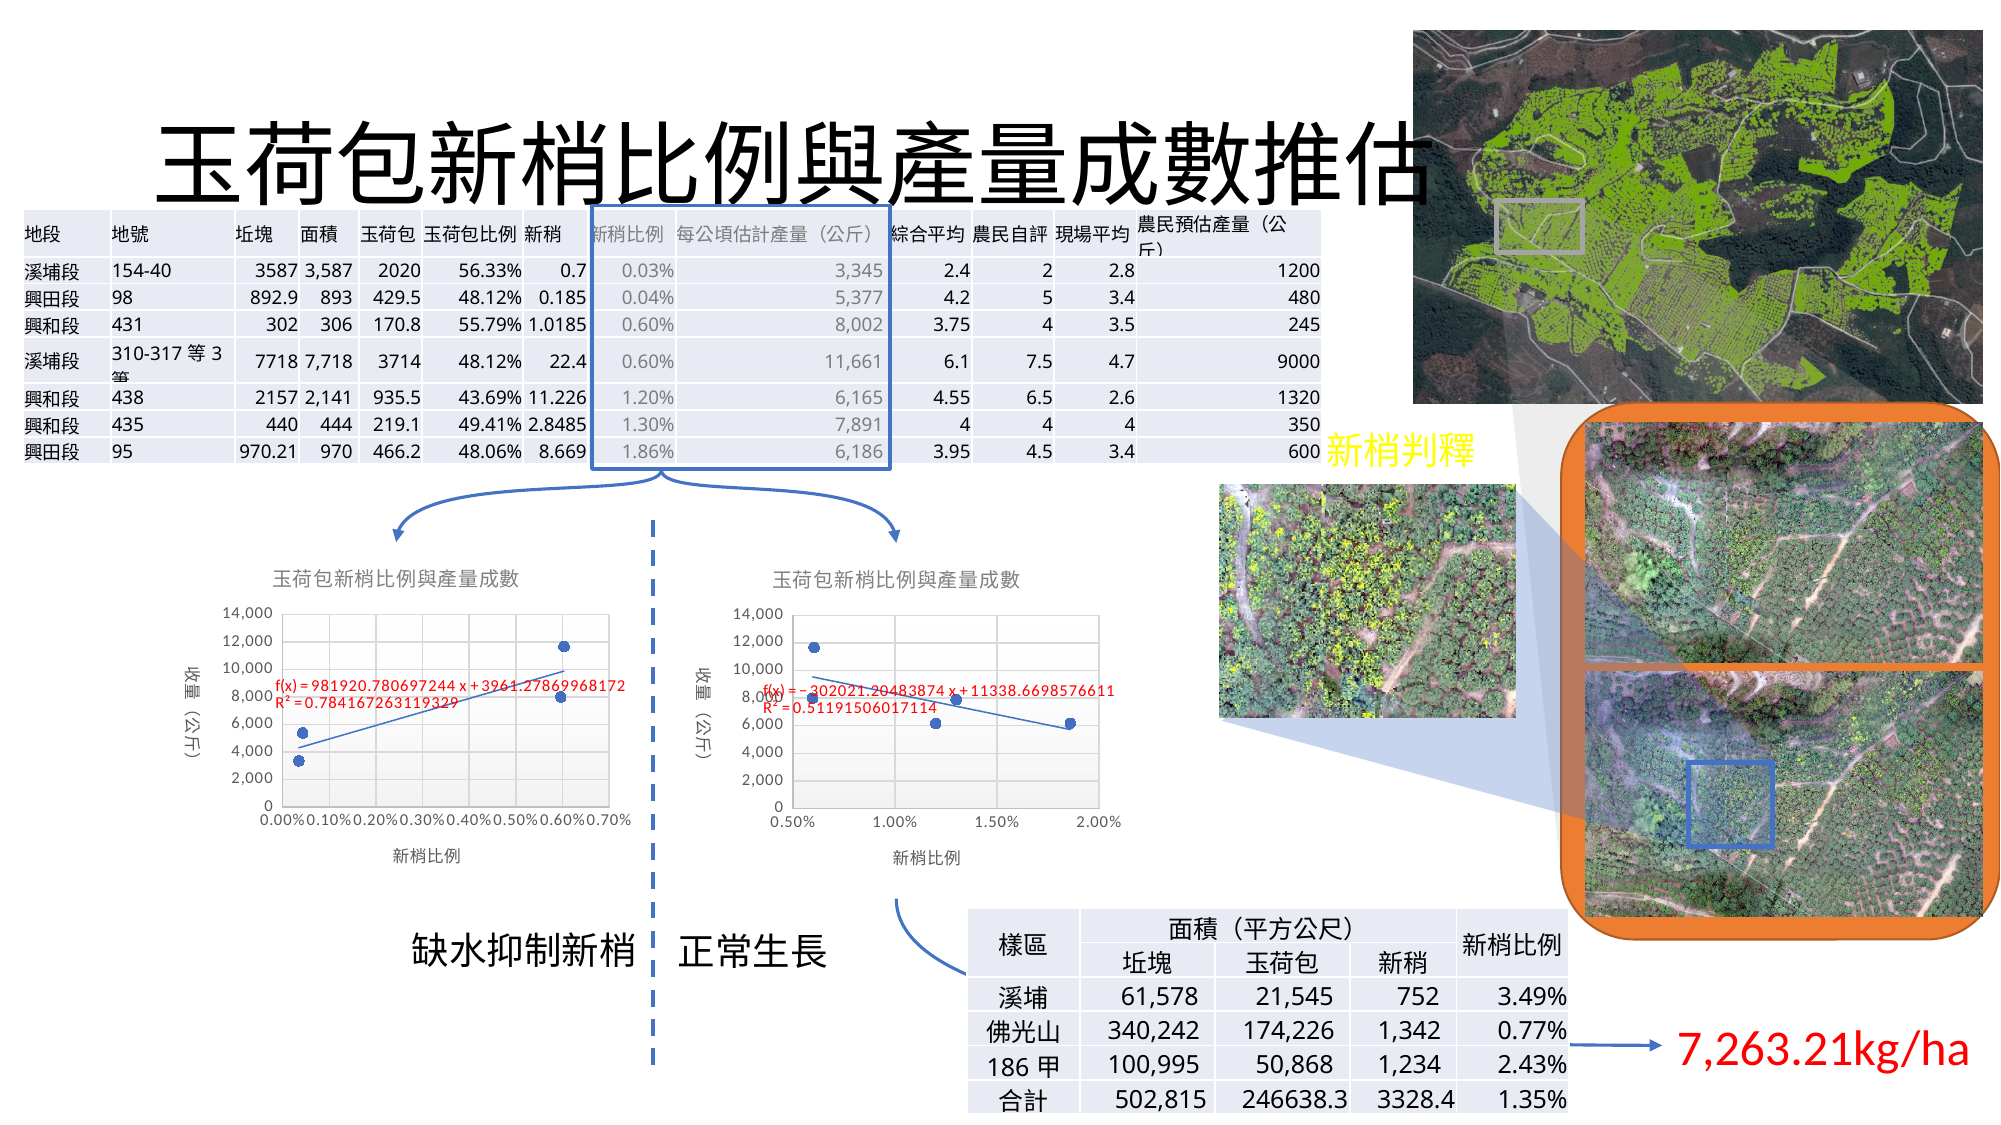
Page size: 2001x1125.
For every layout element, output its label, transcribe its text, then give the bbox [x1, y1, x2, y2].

table_cell 溪埔段 [24, 258, 110, 283]
table_cell 11.226 [524, 384, 587, 409]
picture [1219, 484, 1516, 718]
table_cell 0.7 [524, 258, 587, 283]
table_header 面積（平方公尺） [1341, 909, 1456, 942]
text_box [1554, 812, 1560, 864]
table_cell 970 [300, 438, 358, 463]
text_box 7,263.21kg/ha [1662, 1007, 1998, 1083]
table_cell 50,868 [1341, 1046, 1349, 1079]
table_cell 752 [1351, 978, 1456, 1010]
table_header 面積 [300, 210, 358, 256]
table_header 玉荷包 [360, 210, 421, 256]
table_cell 2.8485 [524, 411, 587, 436]
table_cell 246638.3 [1341, 1081, 1349, 1113]
table_cell 3.95 [890, 438, 971, 463]
table_header 新梢比例 [1457, 909, 1568, 976]
table_cell 21,545 [1341, 978, 1349, 1010]
chart [661, 542, 1132, 899]
table_header 農民自評 [973, 210, 1053, 256]
table_cell 95 [112, 438, 234, 463]
table_cell 1,342 [1351, 1012, 1456, 1045]
table_cell 3714 [360, 338, 421, 382]
table_cell 2.43% [1457, 1046, 1568, 1079]
table_cell 310-317等3筆 [112, 338, 234, 382]
table_cell 4 [890, 411, 971, 436]
table_cell 56.33% [423, 258, 522, 283]
table_header 現場平均 [1055, 210, 1136, 256]
table_cell 3.49% [1457, 978, 1568, 1010]
table_header 坵塊 [236, 210, 298, 256]
chart [150, 541, 642, 898]
text_box [1341, 490, 1689, 820]
table_cell 興和段 [24, 311, 110, 336]
table_cell 61,578 [1081, 978, 1192, 1010]
table_cell 3587 [236, 258, 298, 283]
table_cell 新稍 [1351, 943, 1456, 976]
table_cell 9000 [1137, 338, 1321, 382]
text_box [661, 469, 897, 543]
table_cell 340,242 [1081, 1012, 1192, 1045]
table_header 玉荷包比例 [423, 210, 522, 256]
table_cell 350 [1137, 411, 1321, 436]
table_cell 6.1 [890, 338, 971, 382]
table_cell 2157 [236, 384, 298, 409]
table_cell 466.2 [360, 438, 421, 463]
table_cell 480 [1137, 284, 1321, 309]
table_cell 玉荷包 [1341, 943, 1349, 976]
table_cell 98 [112, 284, 234, 309]
table_cell 1.0185 [524, 311, 587, 336]
table_cell 7.5 [973, 338, 1053, 382]
table_cell 154-40 [112, 258, 234, 283]
table_cell 4.55 [890, 384, 971, 409]
table_cell 7,718 [300, 338, 358, 382]
table_cell 4.7 [1055, 338, 1136, 382]
table_cell 600 [1137, 438, 1321, 463]
table_cell 245 [1137, 311, 1321, 336]
text_box [1682, 427, 2000, 915]
table_cell 3,587 [300, 258, 358, 283]
table_header 新稍 [524, 210, 587, 256]
text_box 正常生長 [663, 920, 843, 980]
table_cell 興和段 [24, 384, 110, 409]
table_cell 1320 [1137, 384, 1321, 409]
table_cell 48.06% [423, 438, 522, 463]
table_cell 2020 [360, 258, 421, 283]
table_cell 溪埔段 [24, 338, 110, 382]
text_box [1192, 602, 1341, 1125]
table_header 樣區 [968, 909, 1079, 976]
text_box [396, 469, 662, 542]
text_box [591, 205, 890, 469]
table_cell 0.77% [1457, 1012, 1568, 1045]
picture [1585, 671, 1983, 917]
table_cell 2.6 [1055, 384, 1136, 409]
table_cell 186甲 [968, 1046, 1079, 1079]
table_cell 970.21 [236, 438, 298, 463]
table_cell 1.35% [1457, 1081, 1568, 1113]
table_cell 8.669 [524, 438, 587, 463]
table_cell 170.8 [360, 311, 421, 336]
table_cell 4 [973, 311, 1053, 336]
table_cell 440 [236, 411, 298, 436]
table_header 農民預估產量（公斤） [1137, 210, 1321, 256]
table_cell 2,141 [300, 384, 358, 409]
table_cell 892.9 [236, 284, 298, 309]
table_cell 502,815 [1081, 1081, 1192, 1113]
table_cell 48.12% [423, 338, 522, 382]
table_cell 438 [112, 384, 234, 409]
table_cell 306 [300, 311, 358, 336]
table_cell 431 [112, 311, 234, 336]
table_cell 48.12% [423, 284, 522, 309]
table_cell 7718 [236, 338, 298, 382]
table_cell 302 [236, 311, 298, 336]
table_cell 2 [973, 258, 1053, 283]
table_cell 6.5 [973, 384, 1053, 409]
title 玉荷包新梢比例與產量成數推估 [137, 59, 1413, 278]
table_cell 174,226 [1341, 1012, 1349, 1045]
table_cell 4.5 [973, 438, 1053, 463]
text_box 缺水抑制新梢 [397, 919, 652, 980]
table_cell 4 [1055, 411, 1136, 436]
table_cell 興田段 [24, 438, 110, 463]
table_cell 5 [973, 284, 1053, 309]
table_cell 0.185 [524, 284, 587, 309]
table_cell 435 [112, 411, 234, 436]
table_header 地段 [24, 210, 110, 256]
table_cell 2.8 [1055, 258, 1136, 283]
text_box [1511, 404, 1612, 535]
table_cell 坵塊 [1081, 943, 1192, 976]
table_cell 興田段 [24, 284, 110, 309]
table_cell 3.5 [1055, 311, 1136, 336]
text_box [1560, 814, 1981, 941]
table_cell 49.41% [423, 411, 522, 436]
text_box 新梢判釋 [1311, 420, 1507, 480]
table_header 綜合平均 [890, 210, 971, 256]
table_cell 2.4 [890, 258, 971, 283]
table_cell 219.1 [360, 411, 421, 436]
table_header 地號 [112, 210, 234, 256]
table_cell 55.79% [423, 311, 522, 336]
table_cell 興和段 [24, 411, 110, 436]
table_cell 429.5 [360, 284, 421, 309]
picture [1585, 422, 1983, 663]
table_cell 1200 [1137, 258, 1321, 283]
table_cell 4.2 [890, 284, 971, 309]
text_box [1560, 404, 1978, 561]
table_cell 43.69% [423, 384, 522, 409]
table_cell 935.5 [360, 384, 421, 409]
table_cell 合計 [968, 1081, 1079, 1113]
table_cell 4 [973, 411, 1053, 436]
picture [1413, 30, 1983, 404]
table_header 面積（平方公尺） [1081, 909, 1192, 942]
table_cell 444 [300, 411, 358, 436]
table_cell 溪埔 [968, 978, 1079, 1010]
table_cell 1,234 [1351, 1046, 1456, 1079]
table_cell 3.75 [890, 311, 971, 336]
table_cell 22.4 [524, 338, 587, 382]
table_cell 3328.4 [1351, 1081, 1456, 1113]
table_cell 100,995 [1081, 1046, 1192, 1079]
table_cell 佛光山 [968, 1012, 1079, 1045]
table_cell 3.4 [1055, 438, 1136, 463]
table_cell 893 [300, 284, 358, 309]
table_cell 3.4 [1055, 284, 1136, 309]
